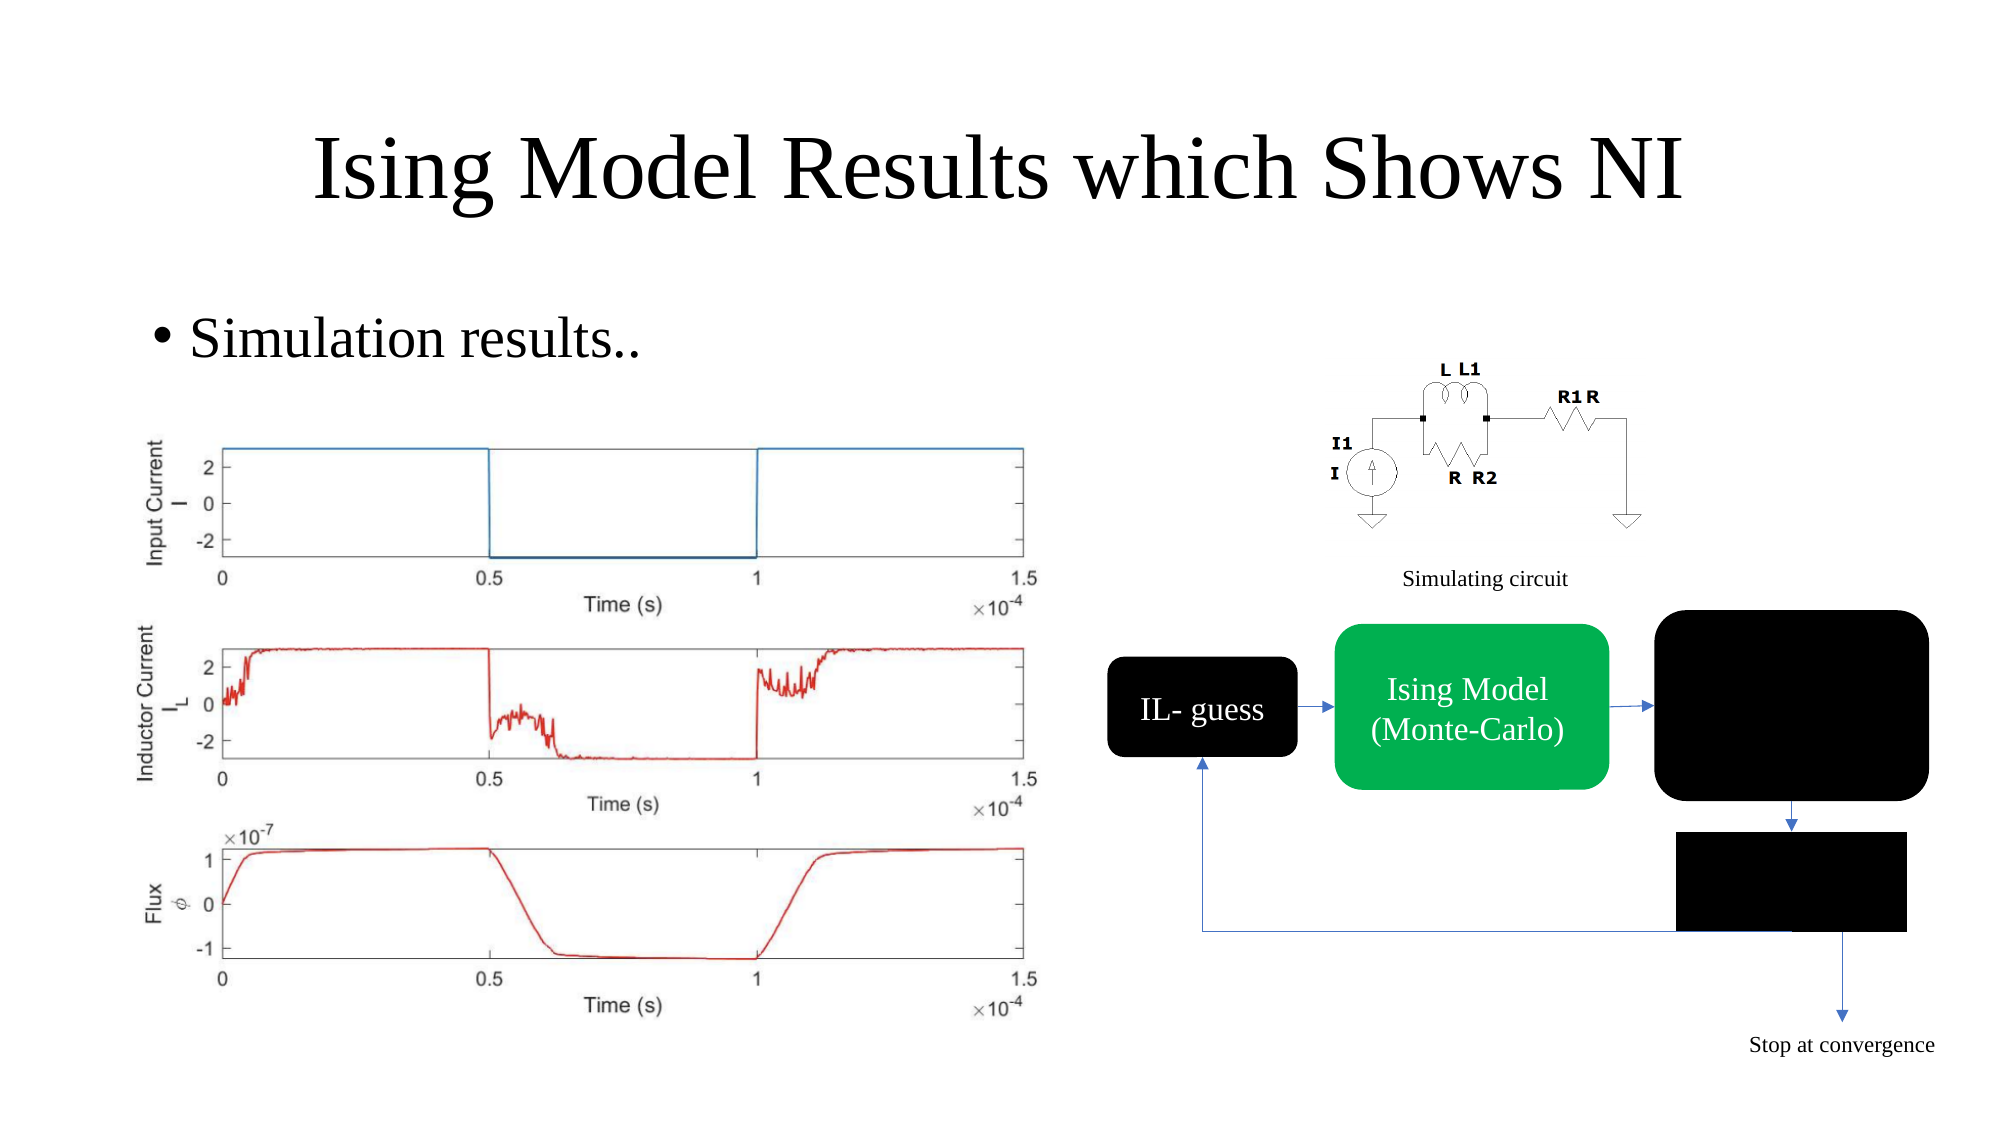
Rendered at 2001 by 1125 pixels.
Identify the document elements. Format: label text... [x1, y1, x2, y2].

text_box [1297, 342, 1674, 591]
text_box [1107, 610, 1969, 1066]
picture [97, 418, 1124, 1047]
title Ising Model Results which Shows NI [137, 59, 1863, 278]
list Simulation results.. [137, 299, 1863, 610]
